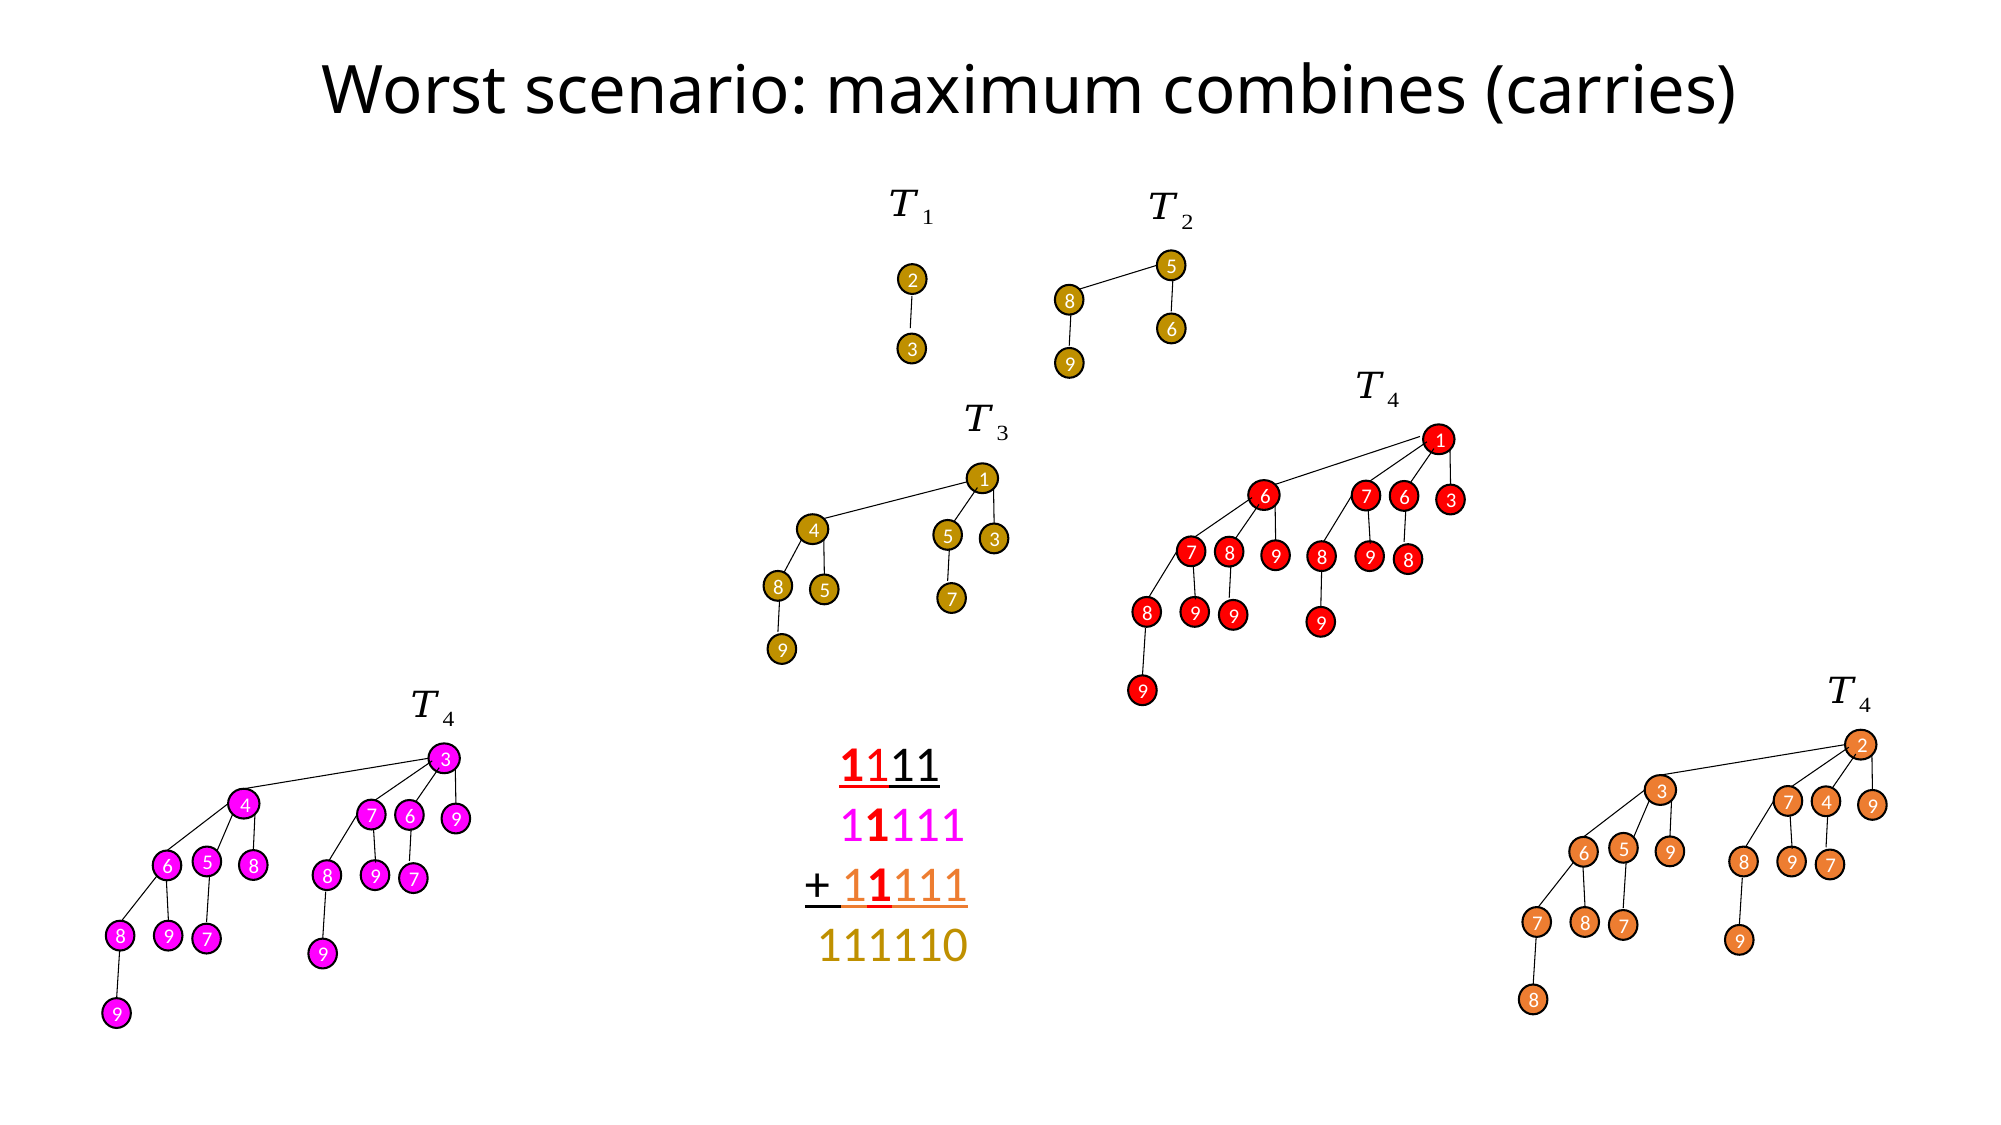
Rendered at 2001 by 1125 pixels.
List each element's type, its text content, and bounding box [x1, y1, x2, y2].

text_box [166, 803, 229, 851]
text_box 1 [1422, 423, 1456, 456]
text_box 8 [762, 569, 794, 602]
text_box 7 [1607, 909, 1639, 941]
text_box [896, 332, 928, 365]
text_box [1743, 800, 1774, 850]
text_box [243, 742, 472, 861]
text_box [1633, 800, 1650, 838]
text_box 7 [1521, 906, 1553, 938]
text_box 5 [1155, 249, 1187, 282]
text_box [783, 539, 802, 574]
text_box 9 [1857, 789, 1888, 821]
text_box 9 [1723, 924, 1755, 956]
text_box 8 [1306, 540, 1337, 572]
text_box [116, 951, 120, 999]
text_box 8 [1517, 983, 1549, 1016]
text_box 8 [311, 859, 343, 892]
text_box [327, 814, 358, 864]
text_box 5 [1608, 837, 1639, 864]
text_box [398, 862, 429, 895]
text_box 5 [191, 851, 223, 878]
text_box 8 [1569, 906, 1601, 938]
text_box 1111 11111 + 11111 111110 [790, 724, 1132, 980]
text_box 7 [1814, 848, 1846, 881]
text_box 4 [795, 513, 830, 546]
text_box 9 [359, 859, 391, 892]
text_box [1420, 448, 1434, 484]
text_box 9 [766, 633, 798, 665]
text_box 9 [1354, 540, 1385, 573]
text_box 6 [1568, 835, 1599, 868]
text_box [936, 582, 967, 614]
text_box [118, 875, 157, 926]
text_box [1582, 866, 1586, 909]
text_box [322, 891, 326, 939]
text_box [1739, 877, 1743, 925]
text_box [1583, 790, 1645, 837]
text_box 3 [1643, 774, 1678, 806]
text_box 9 [152, 919, 184, 952]
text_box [1623, 861, 1627, 909]
text_box 8 [1728, 845, 1759, 878]
text_box 9 [1654, 835, 1686, 868]
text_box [823, 462, 1010, 581]
text_box 9 [1776, 845, 1807, 878]
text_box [206, 874, 210, 922]
text_box 7 [1772, 784, 1804, 817]
text_box 6 [1156, 312, 1187, 345]
text_box 6 [151, 849, 183, 882]
text_box 7 [1350, 485, 1382, 512]
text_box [1053, 265, 1157, 379]
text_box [1533, 937, 1537, 985]
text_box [1217, 598, 1249, 631]
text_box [1660, 744, 1846, 776]
text_box 7 [191, 922, 222, 955]
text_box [1127, 436, 1420, 707]
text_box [896, 263, 928, 329]
text_box 8 [104, 919, 136, 952]
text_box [1534, 862, 1574, 912]
text_box 4 [227, 787, 261, 820]
text_box 8 [237, 849, 269, 881]
text_box 8 [1392, 543, 1424, 576]
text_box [1321, 495, 1352, 545]
text_box 9 [101, 997, 132, 1030]
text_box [216, 814, 233, 851]
text_box 9 [1305, 605, 1337, 638]
text_box 3 [1435, 483, 1466, 516]
text_box 6 [1388, 485, 1420, 512]
text_box 5 [808, 573, 840, 606]
title Worst scenario: maximum combines (carries) [240, 47, 1821, 137]
text_box 7 [356, 798, 387, 831]
text_box 2 [1844, 728, 1878, 761]
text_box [1831, 753, 1856, 790]
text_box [1792, 776, 1831, 787]
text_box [1420, 441, 1427, 448]
text_box 9 [307, 937, 339, 970]
text_box 4 [1810, 787, 1842, 818]
